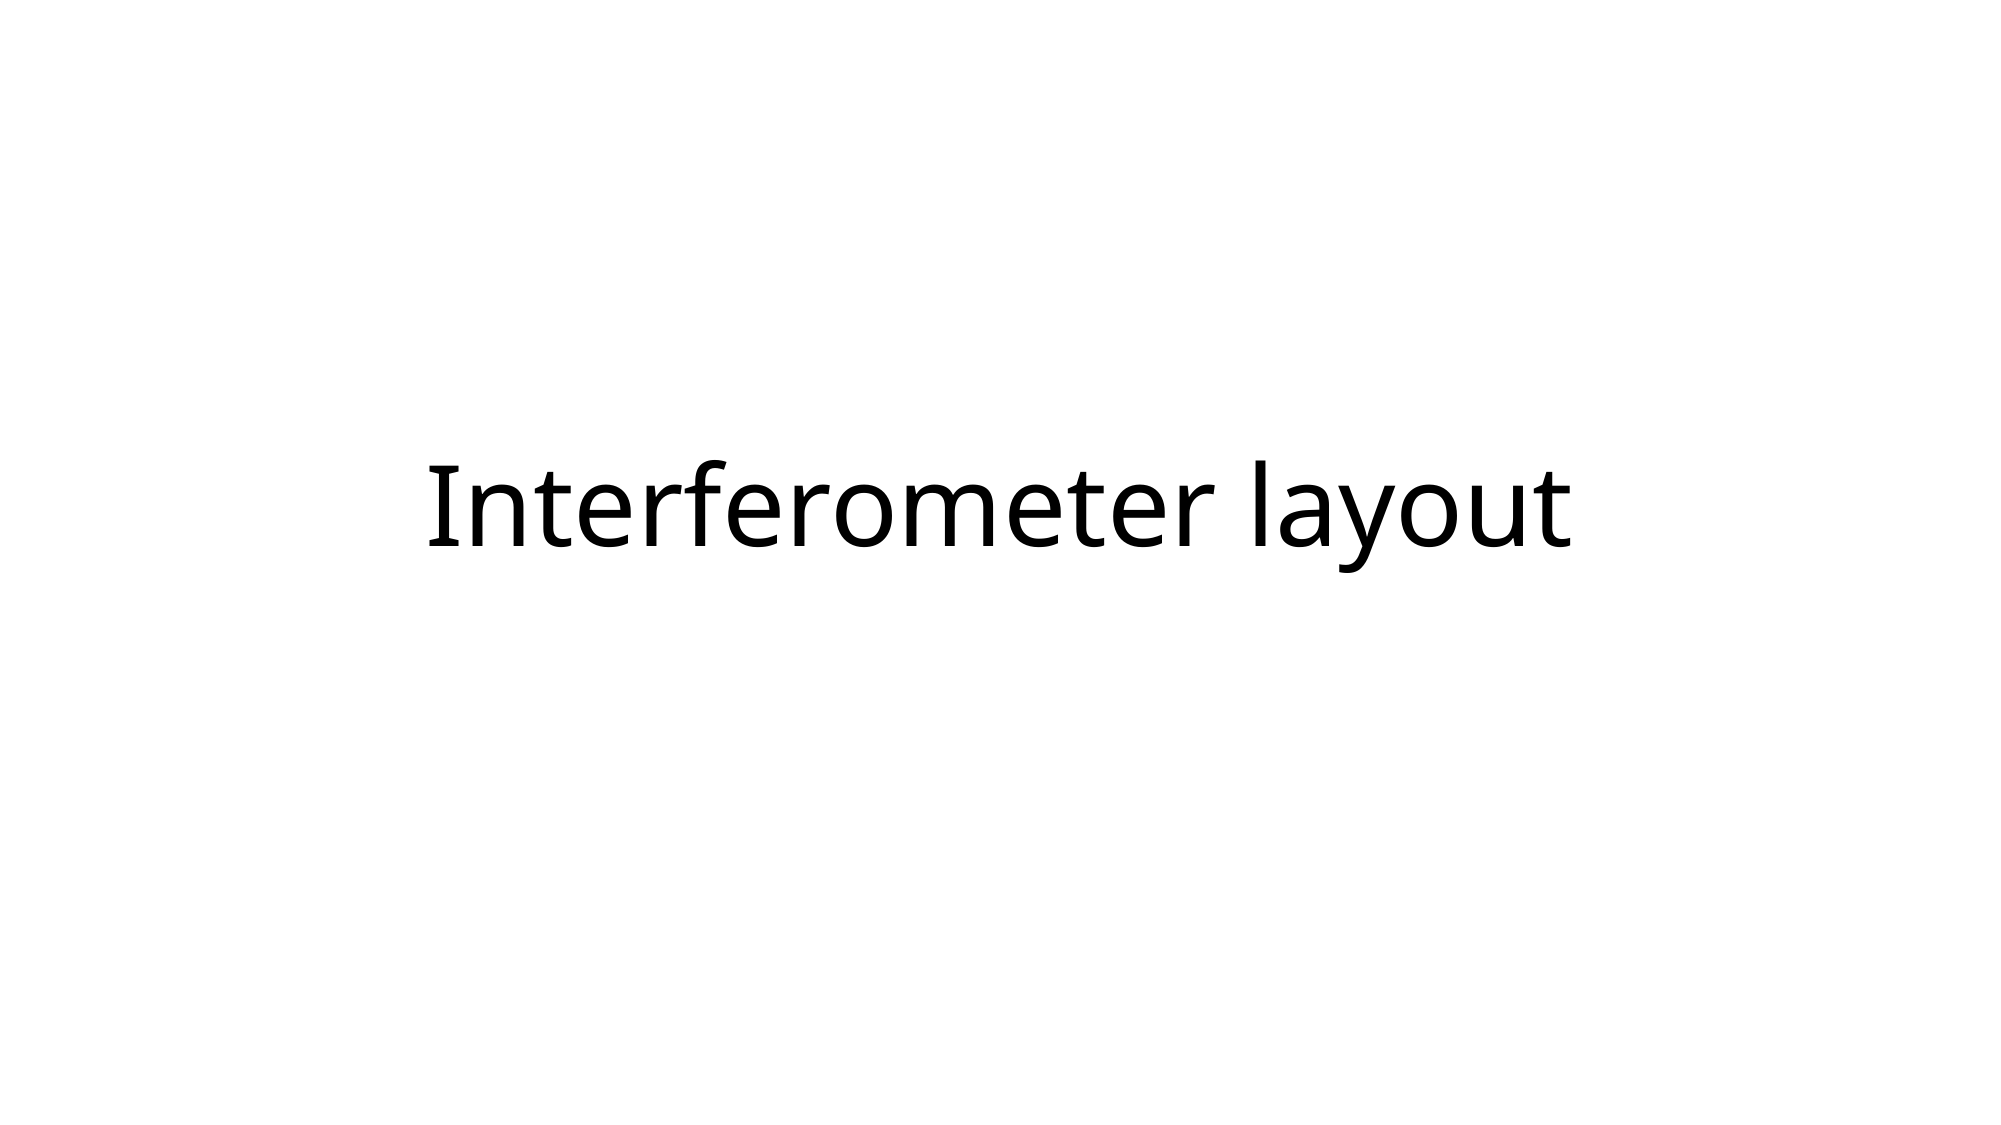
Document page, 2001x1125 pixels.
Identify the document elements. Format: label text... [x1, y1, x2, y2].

text_box Interferometer layout [410, 426, 1589, 577]
